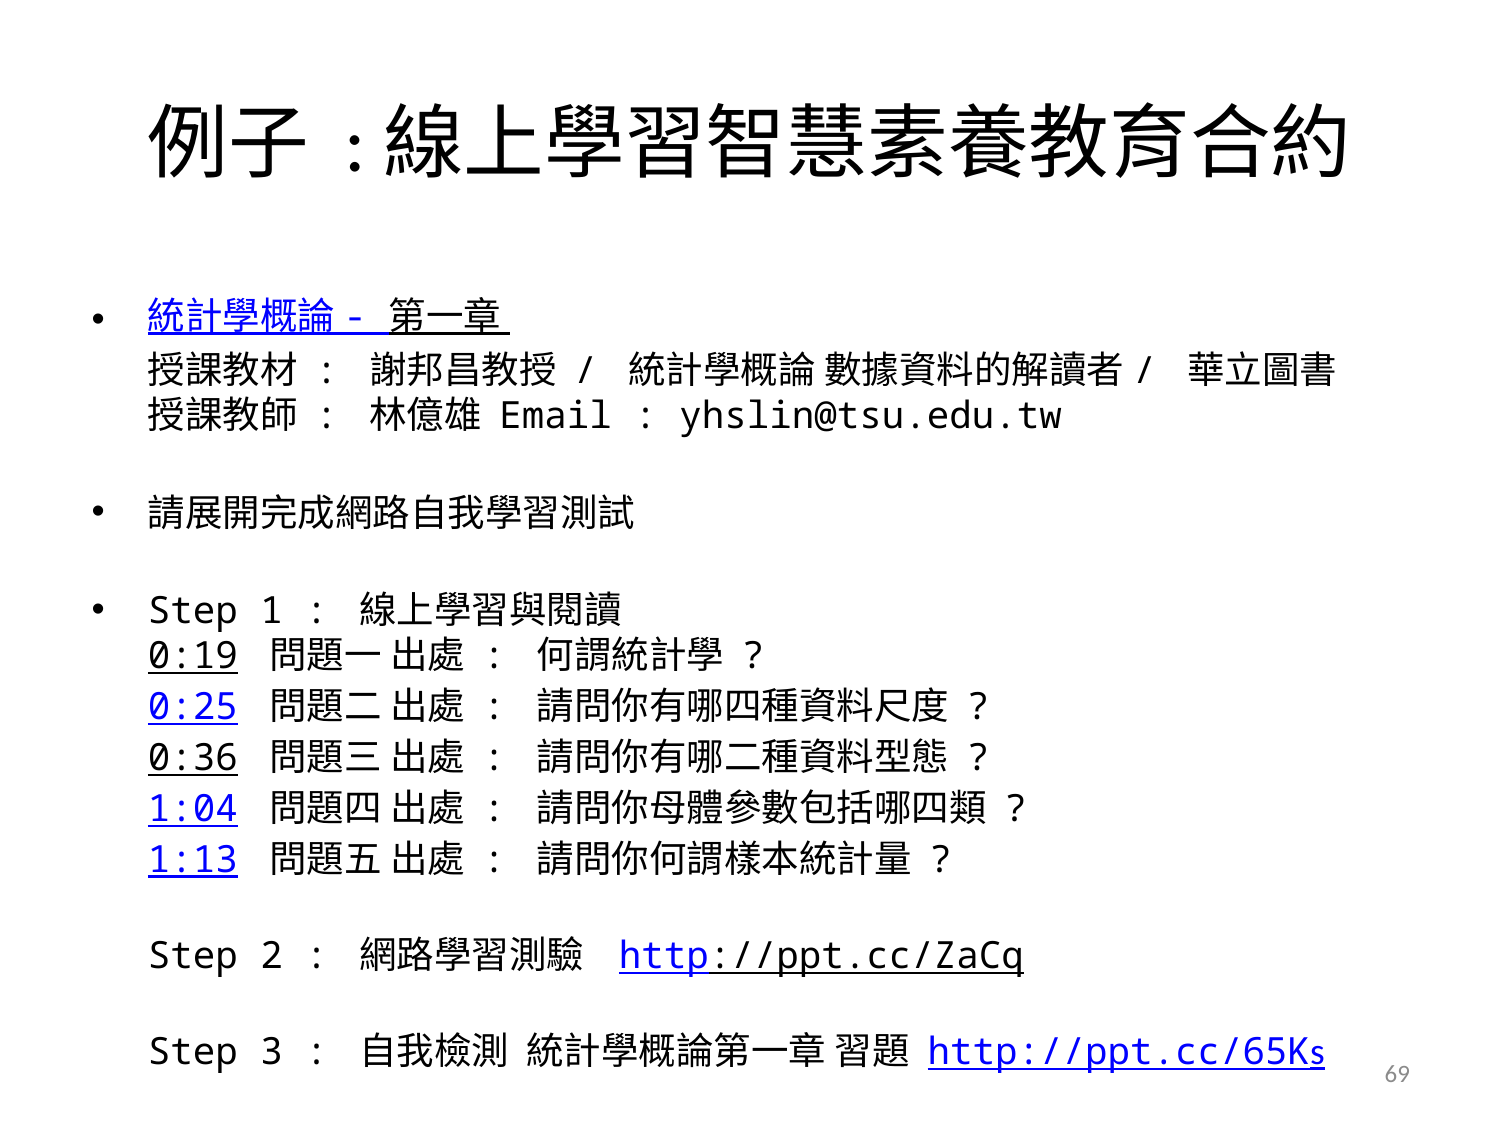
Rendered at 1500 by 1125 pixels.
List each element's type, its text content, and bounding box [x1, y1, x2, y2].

list 統計學概論 - 第一章 授課教材 : 謝邦昌教授 / 統計學概論 數據資料的解讀者/ 華立圖書 授課教師 : 林億雄 Email : yhslin@tsu.edu.tw 請展開完成網路自我學習測試 Step 1 : 線上學習與閱讀 0:19 問題一 出處 : 何謂統計學 ? 0:25 問題二 出處 : 請問你有哪四種資料尺度 ? 0:36 問題三 出處 : 請問你有哪二種資料型態 ? 1:04 問題四 出處 : 請問你母體參數包括哪四類 ? 1:13 問題五 出處 : 請問你何謂樣本統計量 ? Step 2 : 網路學習測驗 http://ppt.cc/ZaCq Step 3 : 自我檢測 統計學概論第一章 習題 http://ppt.cc/65Ks [76, 231, 1473, 1040]
title 例子 :線上學習智慧素養教育合約 [75, 45, 1425, 233]
slide_number 69 [1074, 1042, 1425, 1103]
